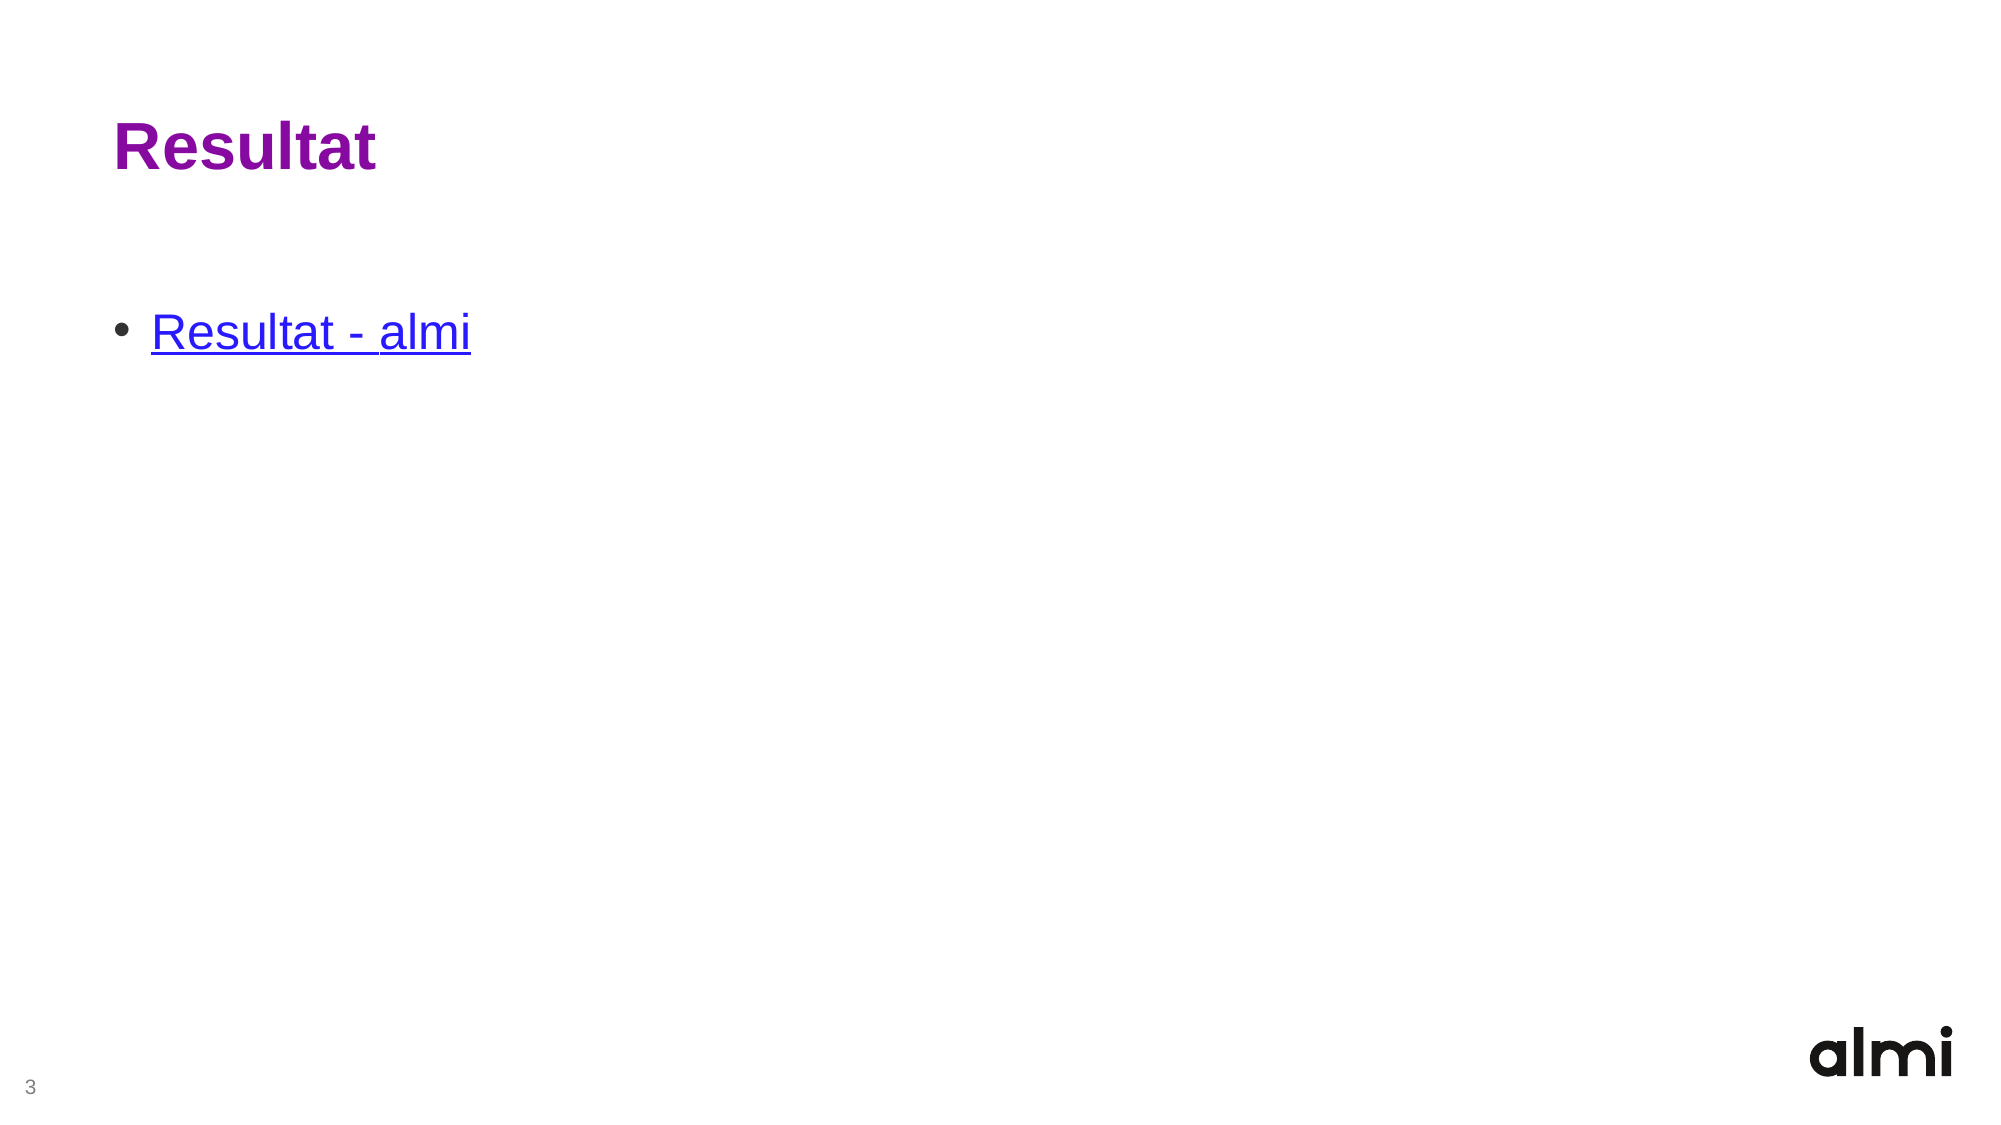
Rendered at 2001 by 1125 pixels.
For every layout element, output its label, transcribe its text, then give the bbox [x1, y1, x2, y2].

title Resultat [114, 102, 1886, 184]
list Resultat - almi [114, 299, 1886, 979]
slide_number 3 [25, 1065, 94, 1099]
